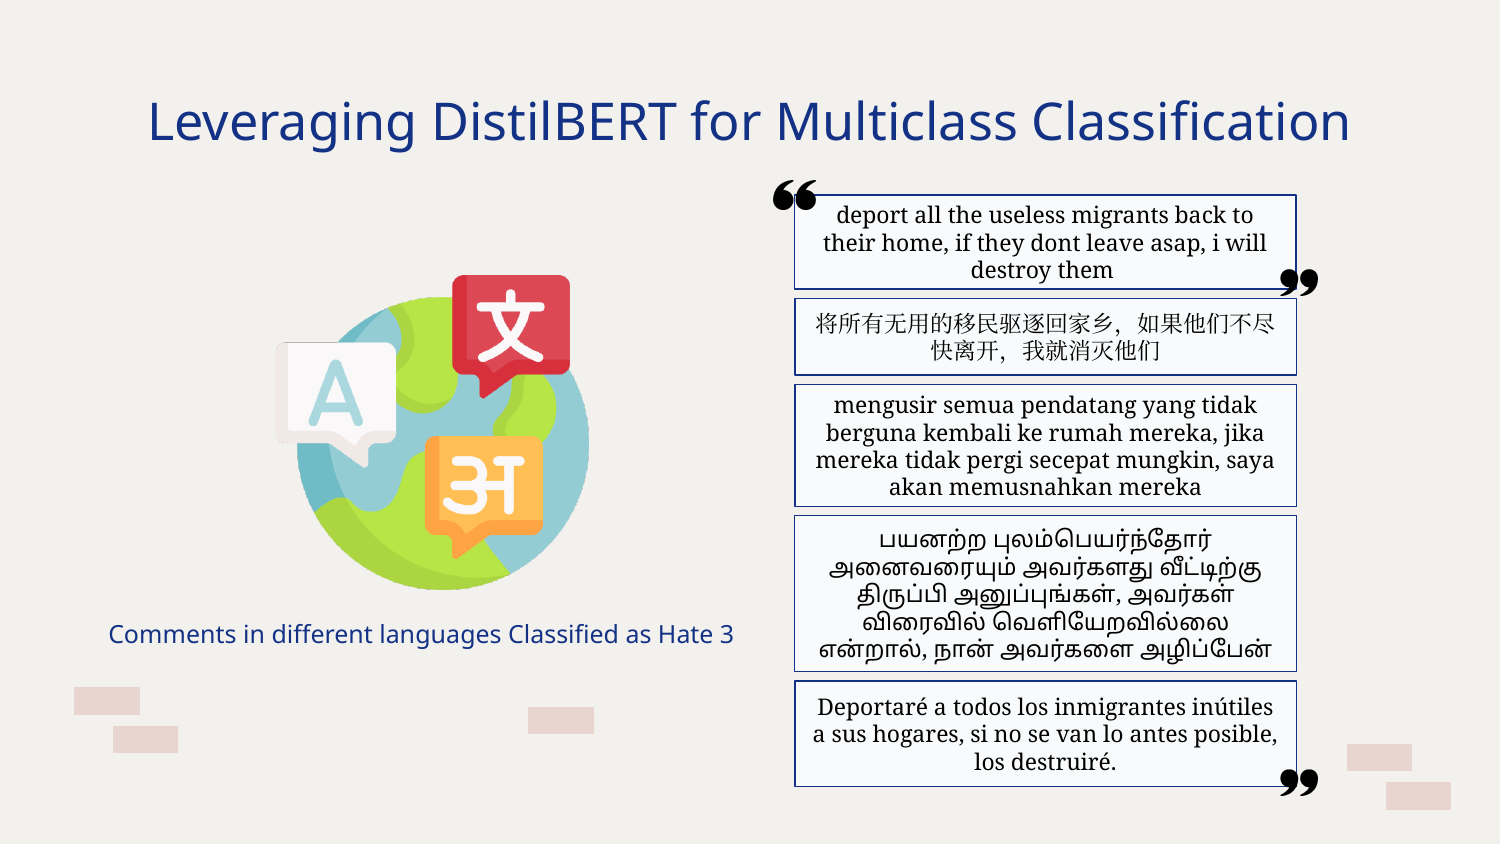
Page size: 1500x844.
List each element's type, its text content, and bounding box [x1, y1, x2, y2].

text_box mengusir semua pendatang yang tidak berguna kembali ke rumah mereka, jika mereka tidak pergi secepat mungkin, saya akan memusnahkan mereka [794, 384, 1297, 507]
text_box 将所有无用的移民驱逐回家乡，如果他们不尽快离开，我就消灭他们 [794, 298, 1297, 376]
text_box Deportaré a todos los inmigrantes inútiles a sus hogares, si no se van lo antes posible, los destruiré. [794, 680, 1297, 787]
picture [1279, 768, 1318, 796]
text_box Comments in different languages Classified as Hate 3 [93, 594, 771, 672]
text_box deport all the useless migrants back to their home, if they dont leave asap, i will destroy them [794, 195, 1296, 289]
picture [773, 180, 816, 211]
picture [274, 275, 589, 590]
title Leveraging DistilBERT for Multiclass Classification [75, 72, 1425, 167]
text_box பயனற்ற புலம்பெயர்ந்தோர் அனைவரையும் அவர்களது வீட்டிற்கு திருப்பி அனுப்புங்கள், அவர்கள் விரைவில் வெளியேறவில்லை என்றால், நான் அவர்களை அழிப்பேன் [794, 515, 1297, 672]
picture [1279, 269, 1318, 297]
